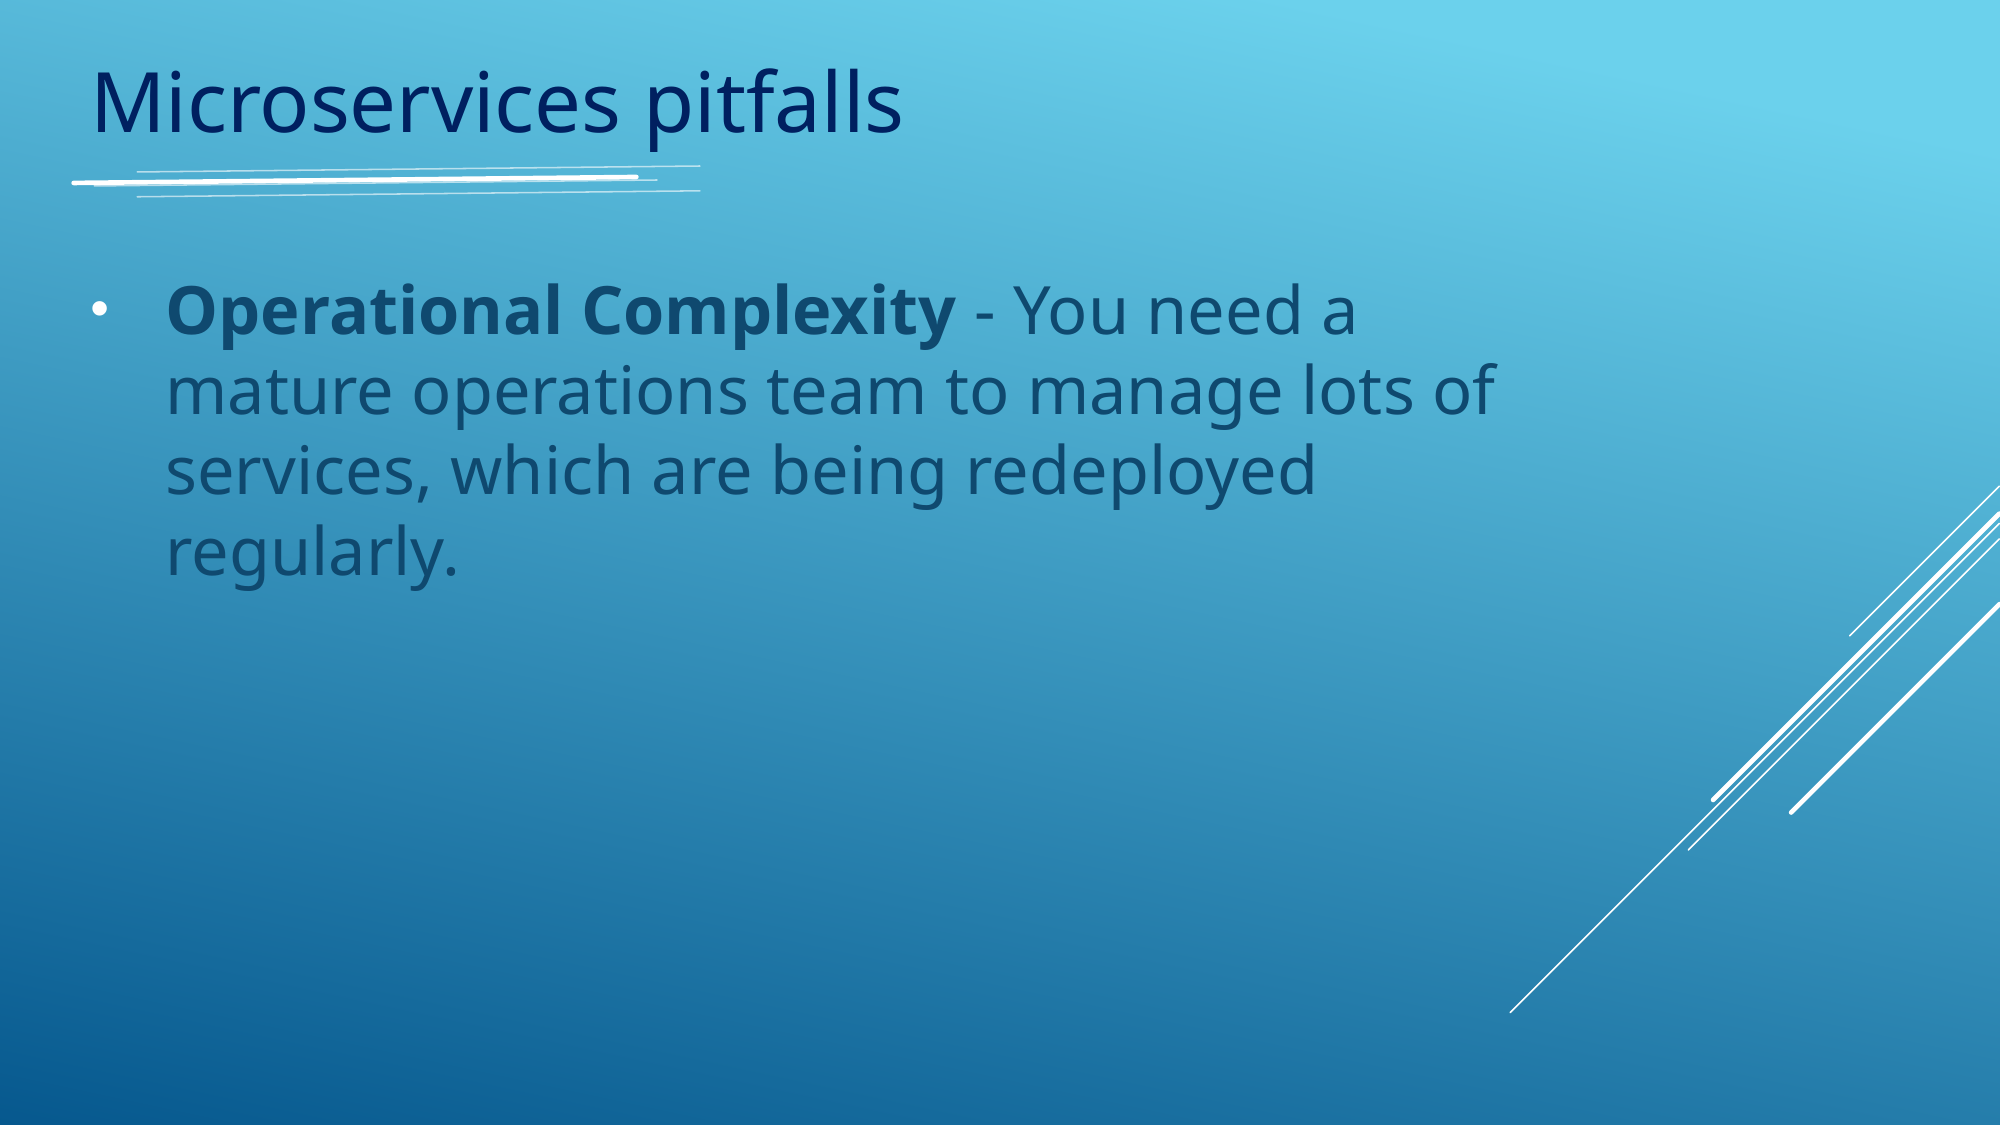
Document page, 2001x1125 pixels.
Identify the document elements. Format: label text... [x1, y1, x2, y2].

text_box Microservices pitfalls [75, 41, 1978, 157]
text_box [137, 165, 701, 173]
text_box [94, 179, 658, 187]
list Operational Complexity - You need a mature operations team to manage lots of services, which are being redeployed regularly. [75, 260, 1600, 980]
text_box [73, 176, 637, 184]
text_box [137, 190, 701, 197]
